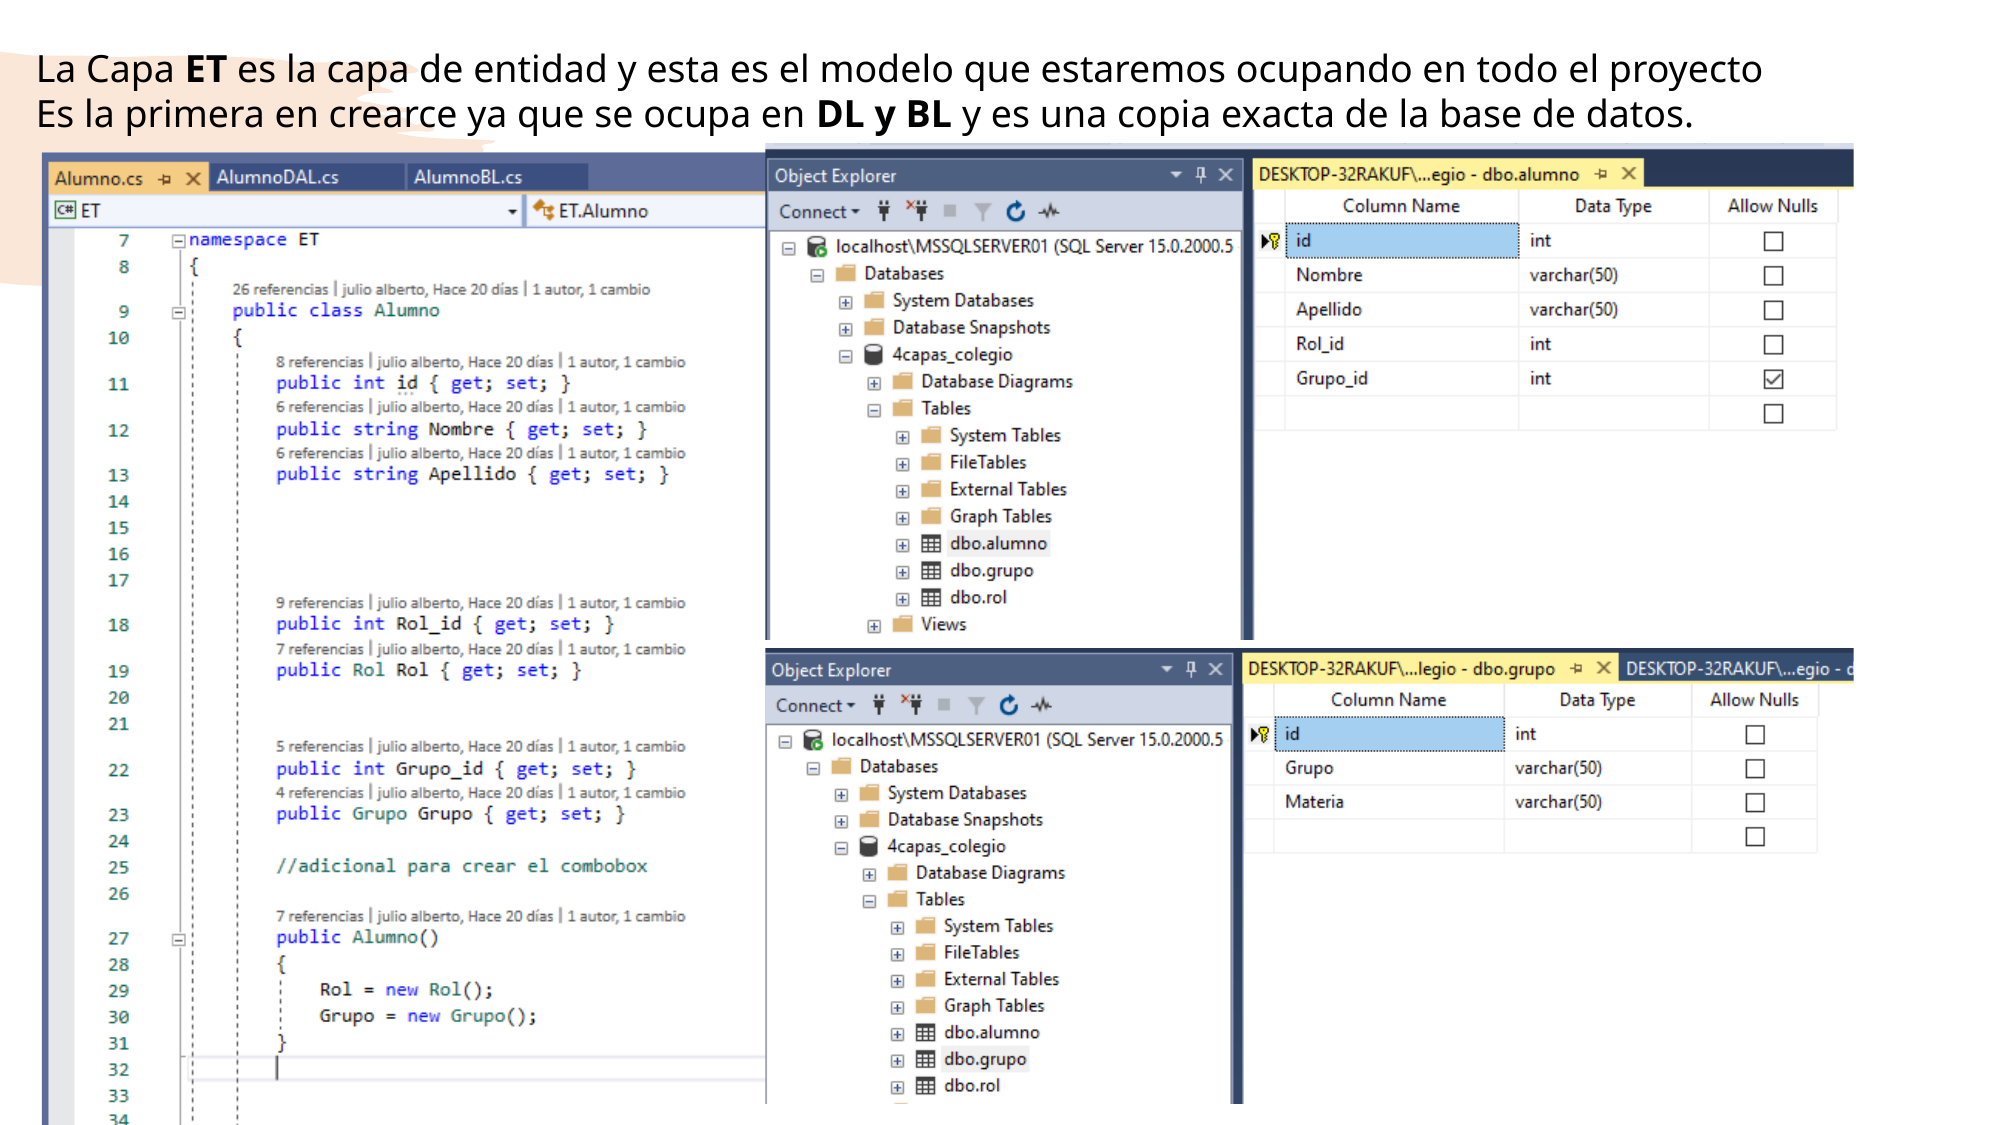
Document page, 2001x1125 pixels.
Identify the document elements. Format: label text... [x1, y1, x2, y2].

picture [41, 143, 1854, 1125]
text_box La Capa ET es la capa de entidad y esta es el modelo que estaremos ocupando en todo el proyecto Es la primera en crearce ya que se ocupa en DL y BL y es una copia exacta de la base de datos. [21, 37, 1929, 143]
